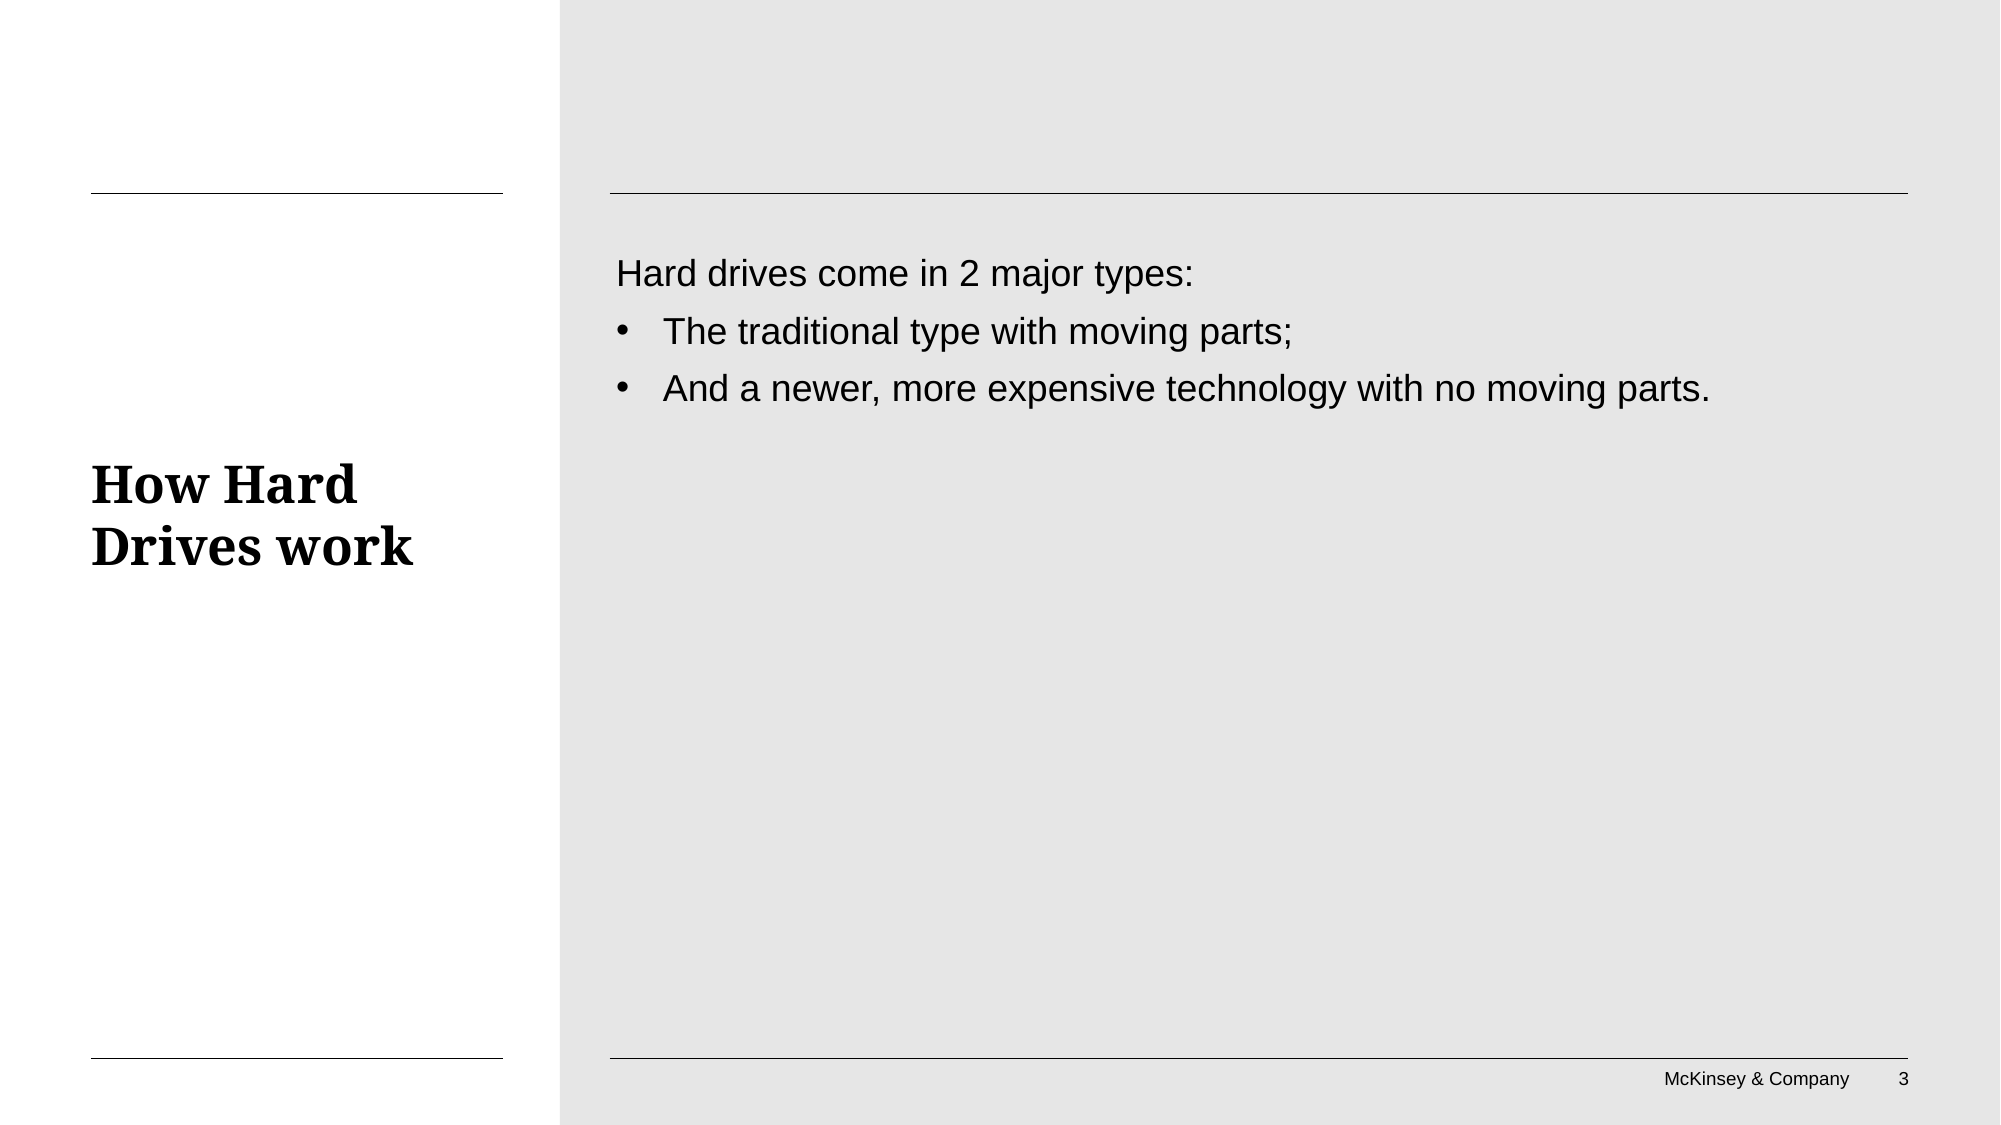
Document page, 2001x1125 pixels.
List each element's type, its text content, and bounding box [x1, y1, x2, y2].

text_box Hard drives come in 2 major types: The traditional type with moving parts; And a newer, more expensive technology with no moving parts. [616, 249, 1909, 467]
title How Hard Drives work [91, 450, 504, 577]
